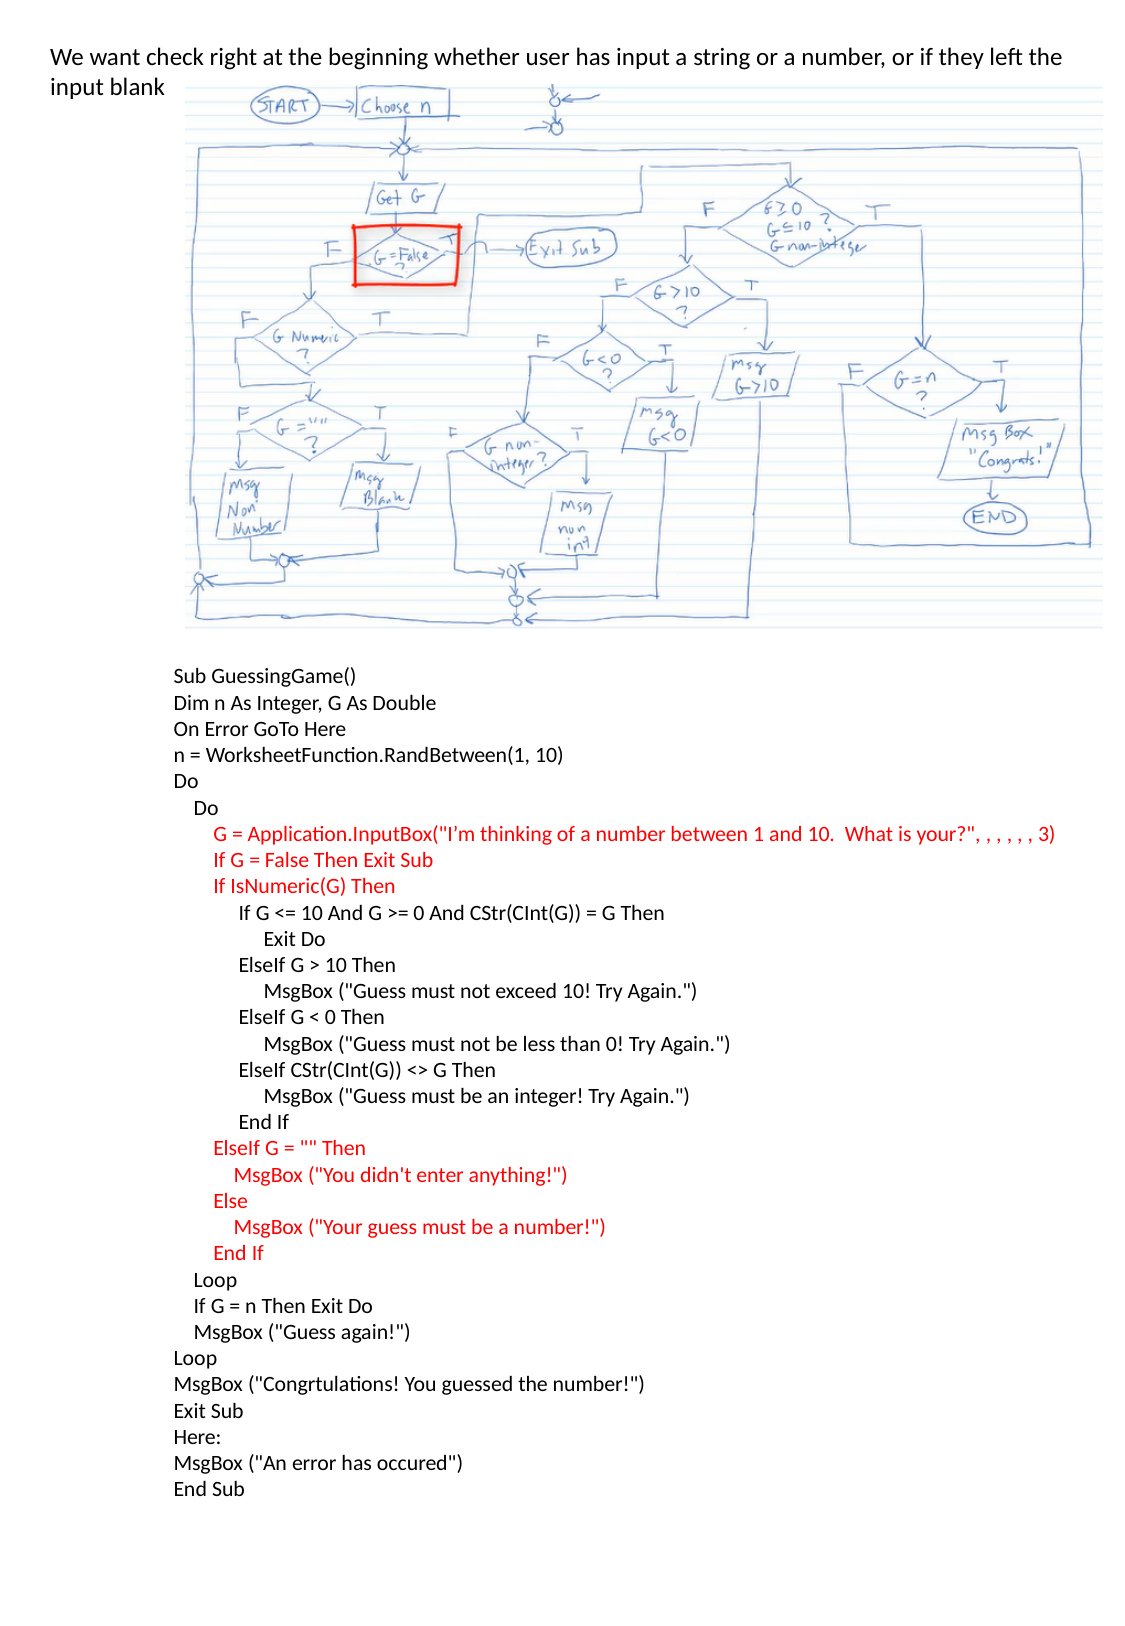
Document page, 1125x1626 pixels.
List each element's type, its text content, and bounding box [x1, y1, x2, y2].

text_box We want check right at the beginning whether user has input a string or a number, or if they left the input blank [35, 32, 1125, 108]
picture [185, 84, 1103, 629]
text_box Sub GuessingGame() Dim n As Integer, G As Double On Error GoTo Here n = WorksheetFunction.RandBetween(1, 10) Do Do G = Application.InputBox("I’m thinking of a number between 1 and 10. What is your?", , , , , , 3) If G = False Then Exit Sub If IsNumeric(G) Then If G <= 10 And G >= 0 And CStr(CInt(G)) = G Then Exit Do ElseIf G > 10 Then MsgBox ("Guess must not exceed 10! Try Again.") ElseIf G < 0 Then MsgBox ("Guess must not be less than 0! Try Again.") ElseIf CStr(CInt(G)) <> G Then MsgBox ("Guess must be an integer! Try Again.") End If ElseIf G = "" Then MsgBox ("You didn't enter anything!") Else MsgBox ("Your guess must be a number!") End If Loop If G = n Then Exit Do MsgBox ("Guess again!") Loop MsgBox ("Congrtulations! You guessed the number!") Exit Sub Here: MsgBox ("An error has occured") End Sub [158, 654, 1125, 1535]
